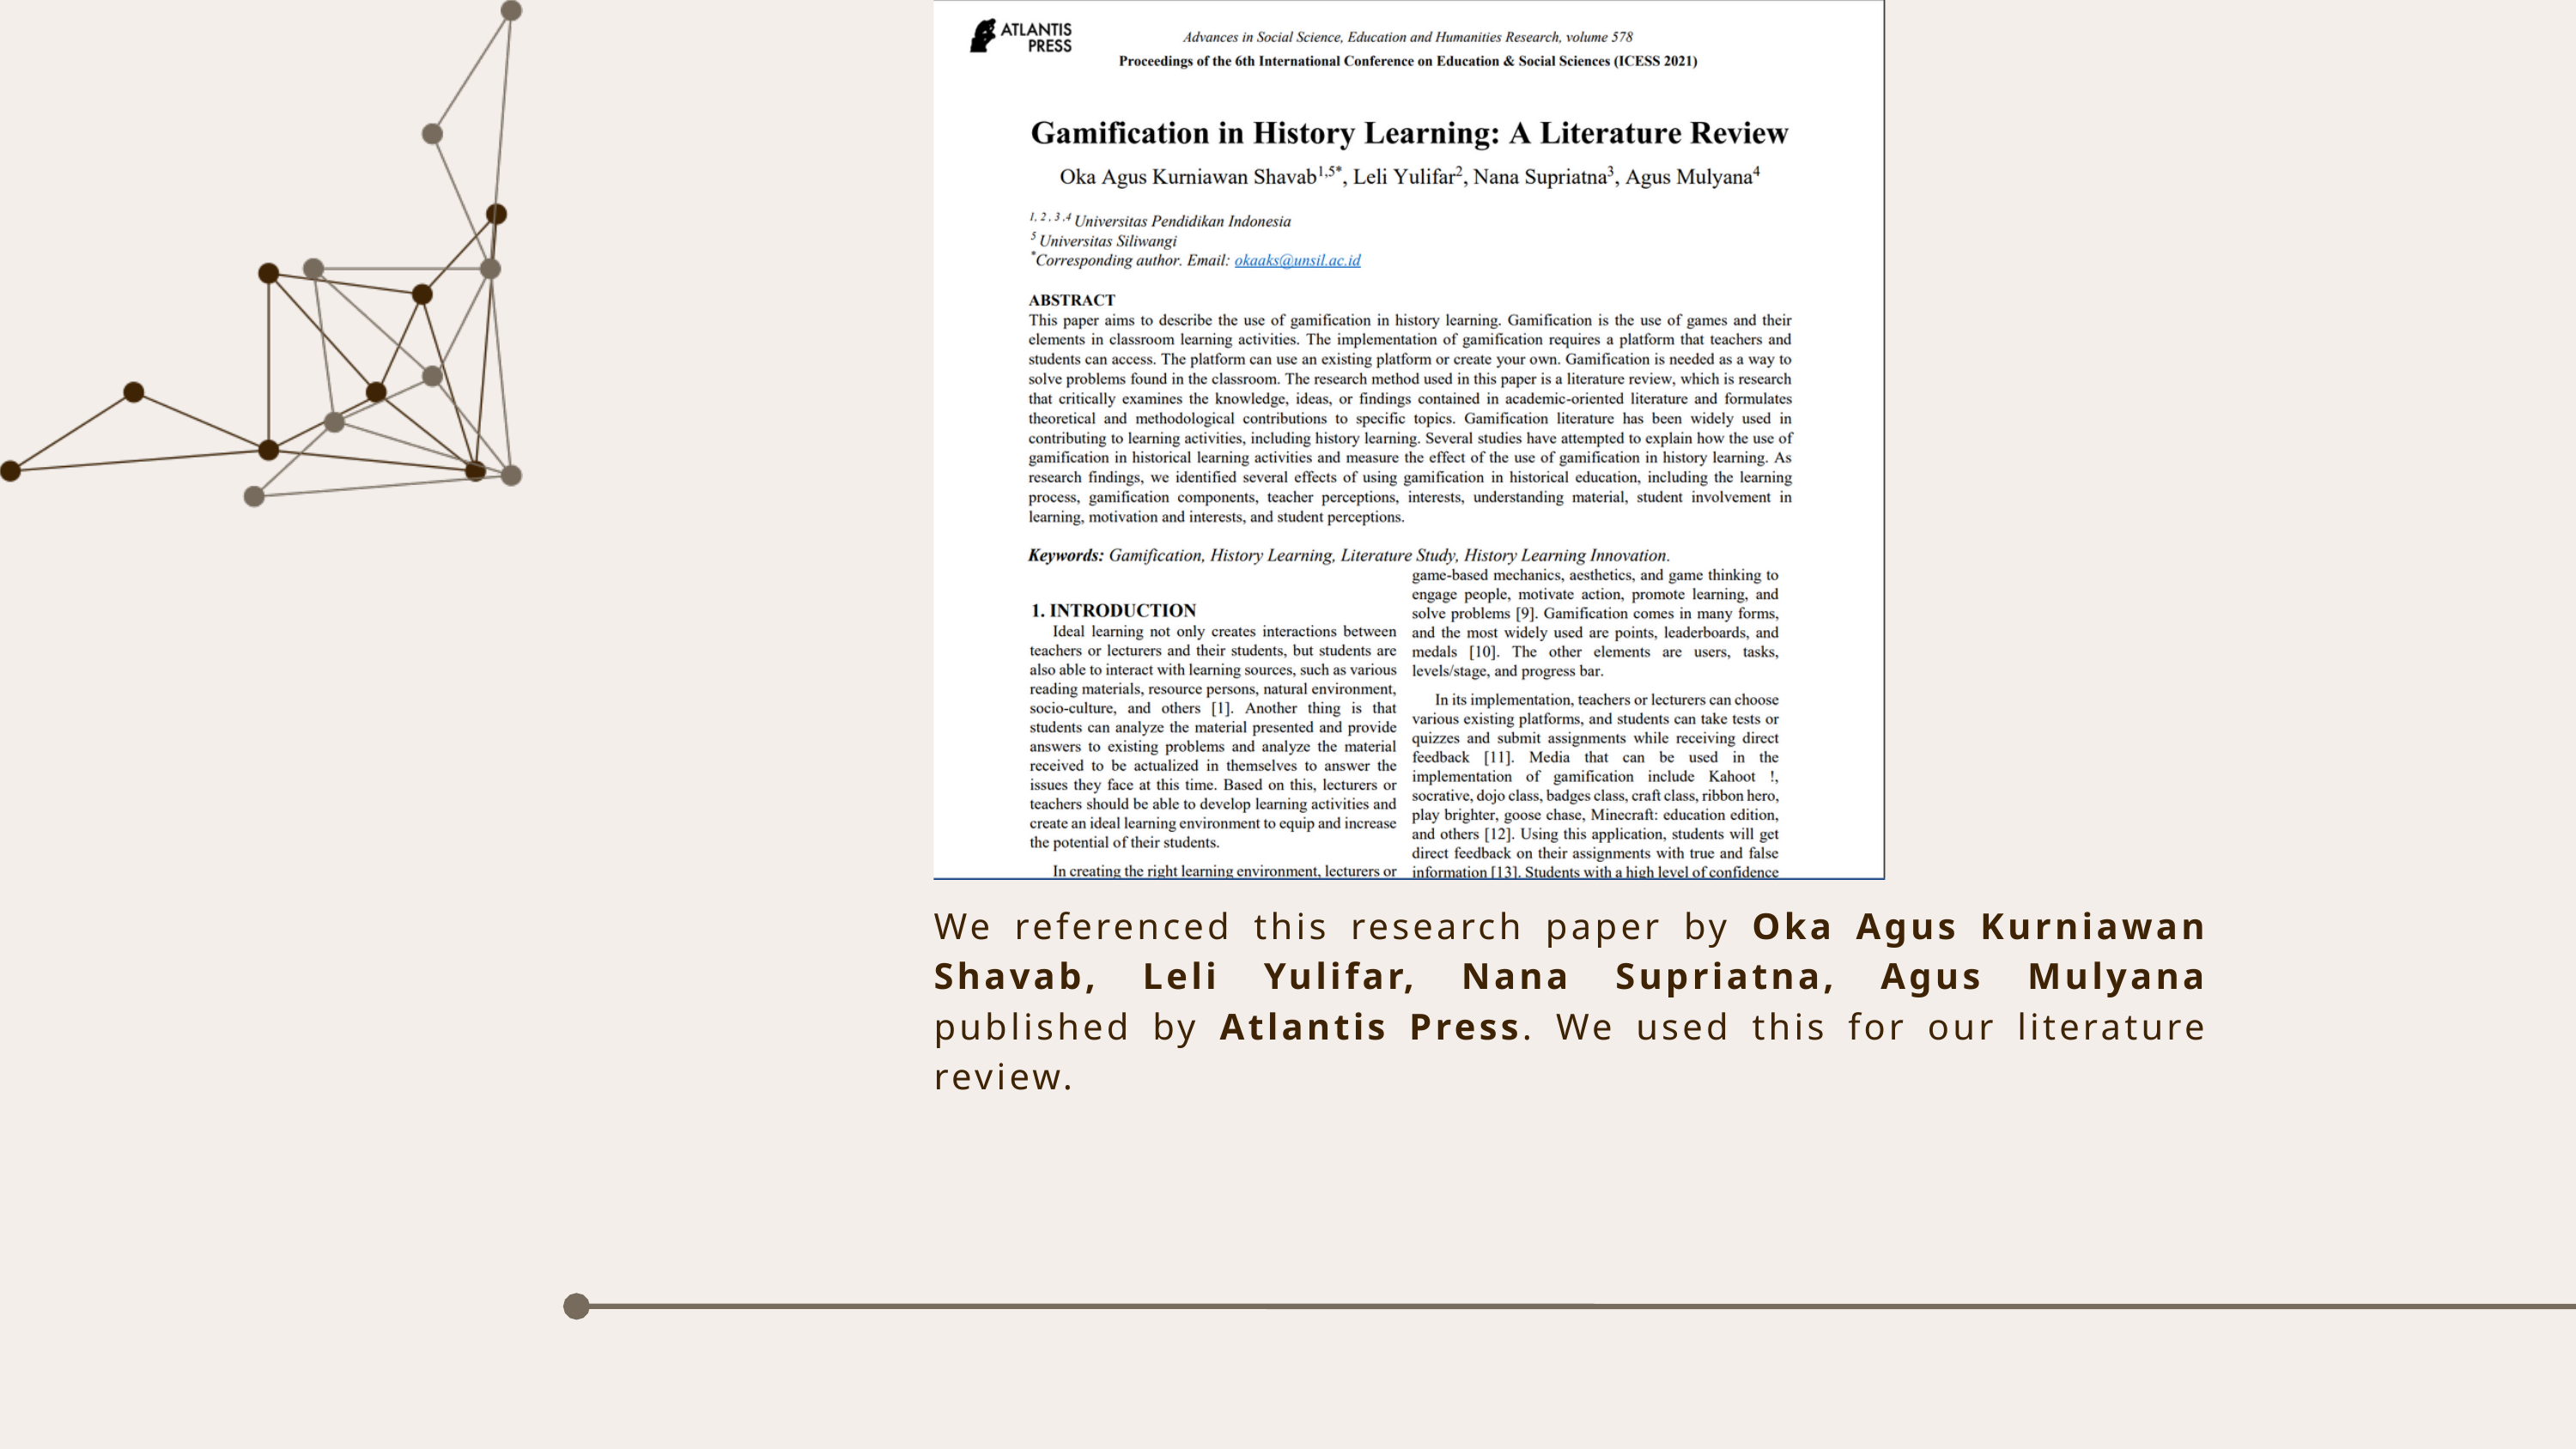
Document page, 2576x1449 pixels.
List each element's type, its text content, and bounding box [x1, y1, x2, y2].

text_box [933, 0, 1886, 880]
text_box [0, 0, 523, 508]
text_box We referenced this research paper by Oka Agus Kurniawan Shavab, Leli Yulifar, Nana Supriatna, Agus Mulyana published by Atlantis Press. We used this for our literature review. [933, 896, 2209, 1097]
text_box [568, 1297, 2576, 1316]
